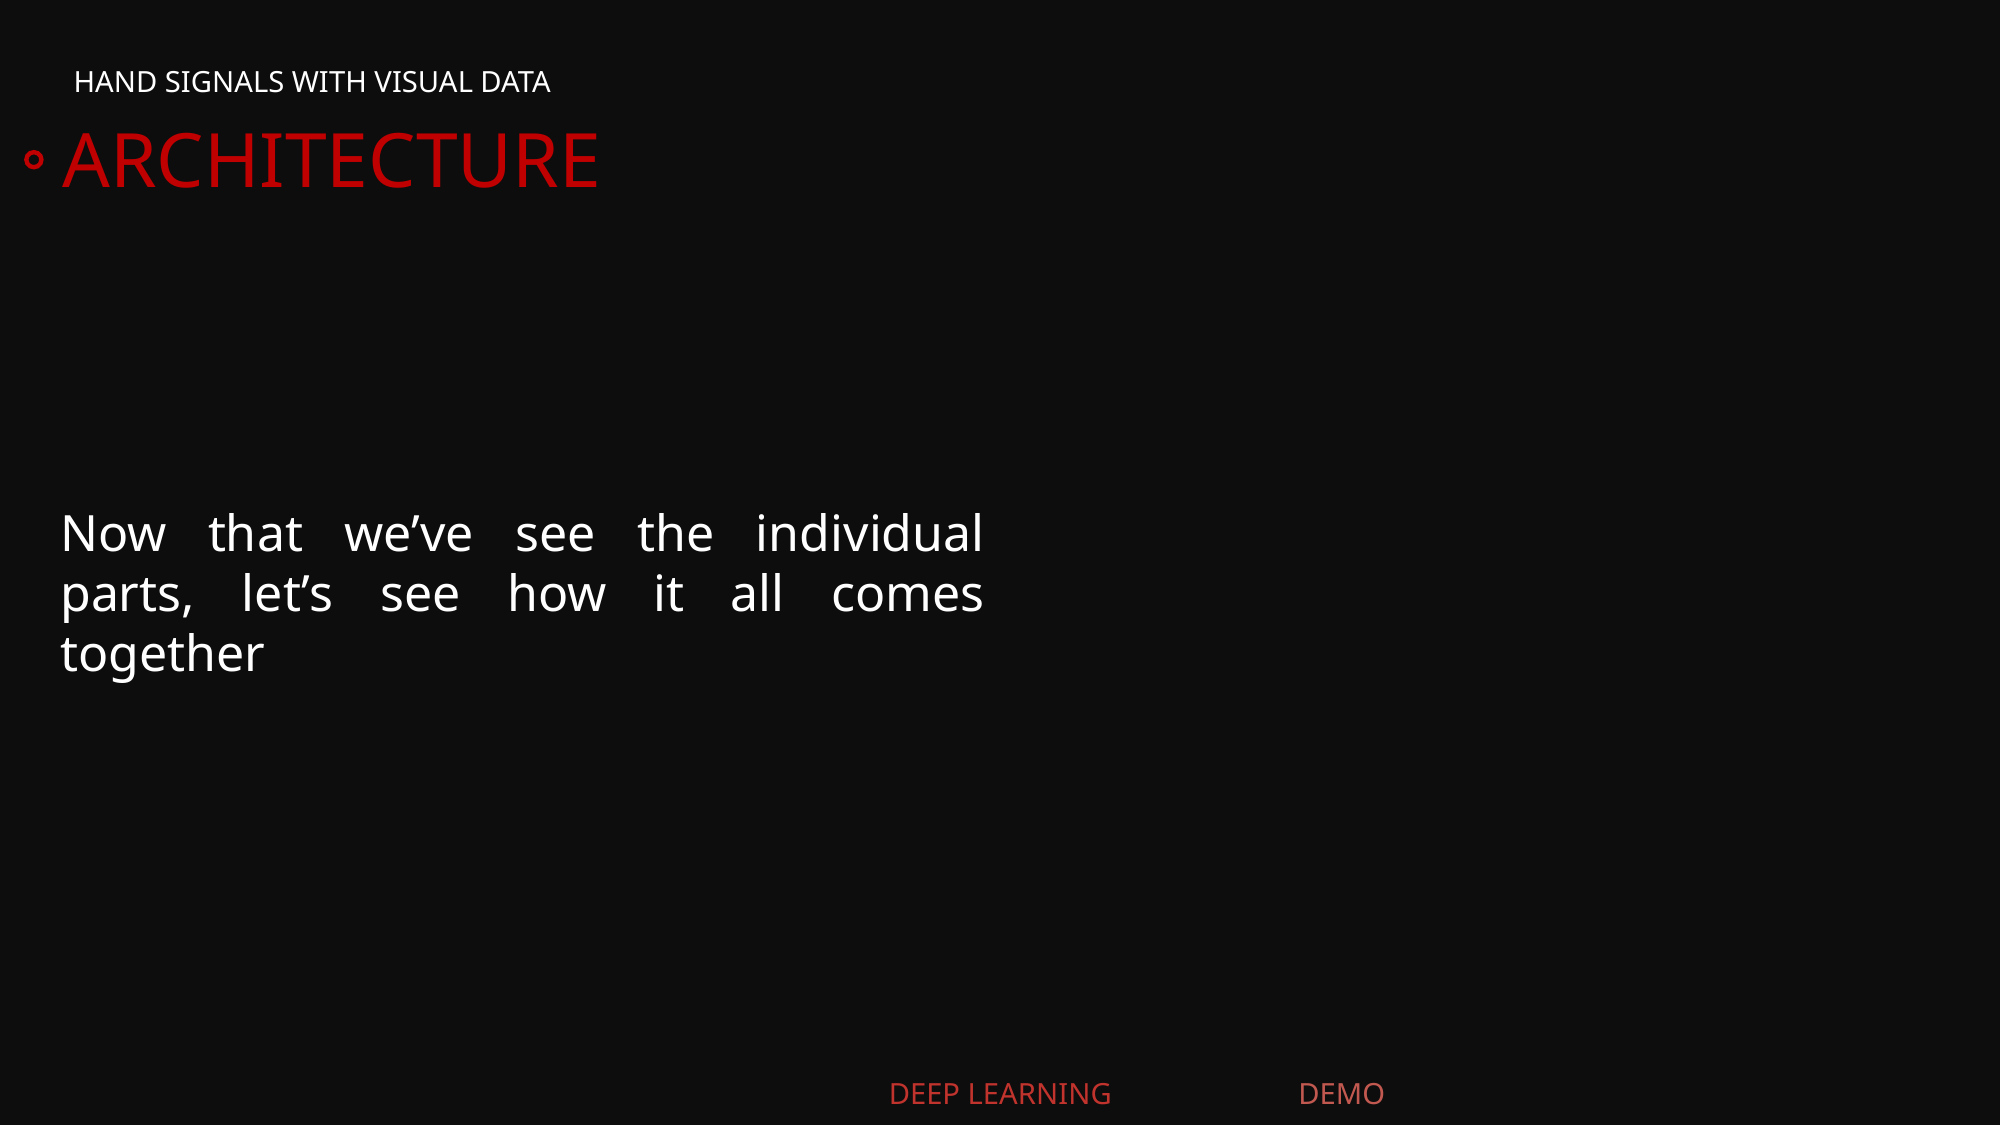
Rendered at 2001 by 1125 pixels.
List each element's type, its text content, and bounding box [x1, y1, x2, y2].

text_box DEEP LEARNING [873, 1068, 1127, 1118]
text_box ARCHITECTURE [47, 104, 617, 210]
text_box [23, 148, 45, 171]
text_box Now that we’ve see the individual parts, let’s see how it all comes together [45, 494, 1000, 689]
text_box DEMO [1283, 1068, 1400, 1118]
text_box HAND SIGNALS WITH VISUAL DATA [58, 56, 567, 104]
